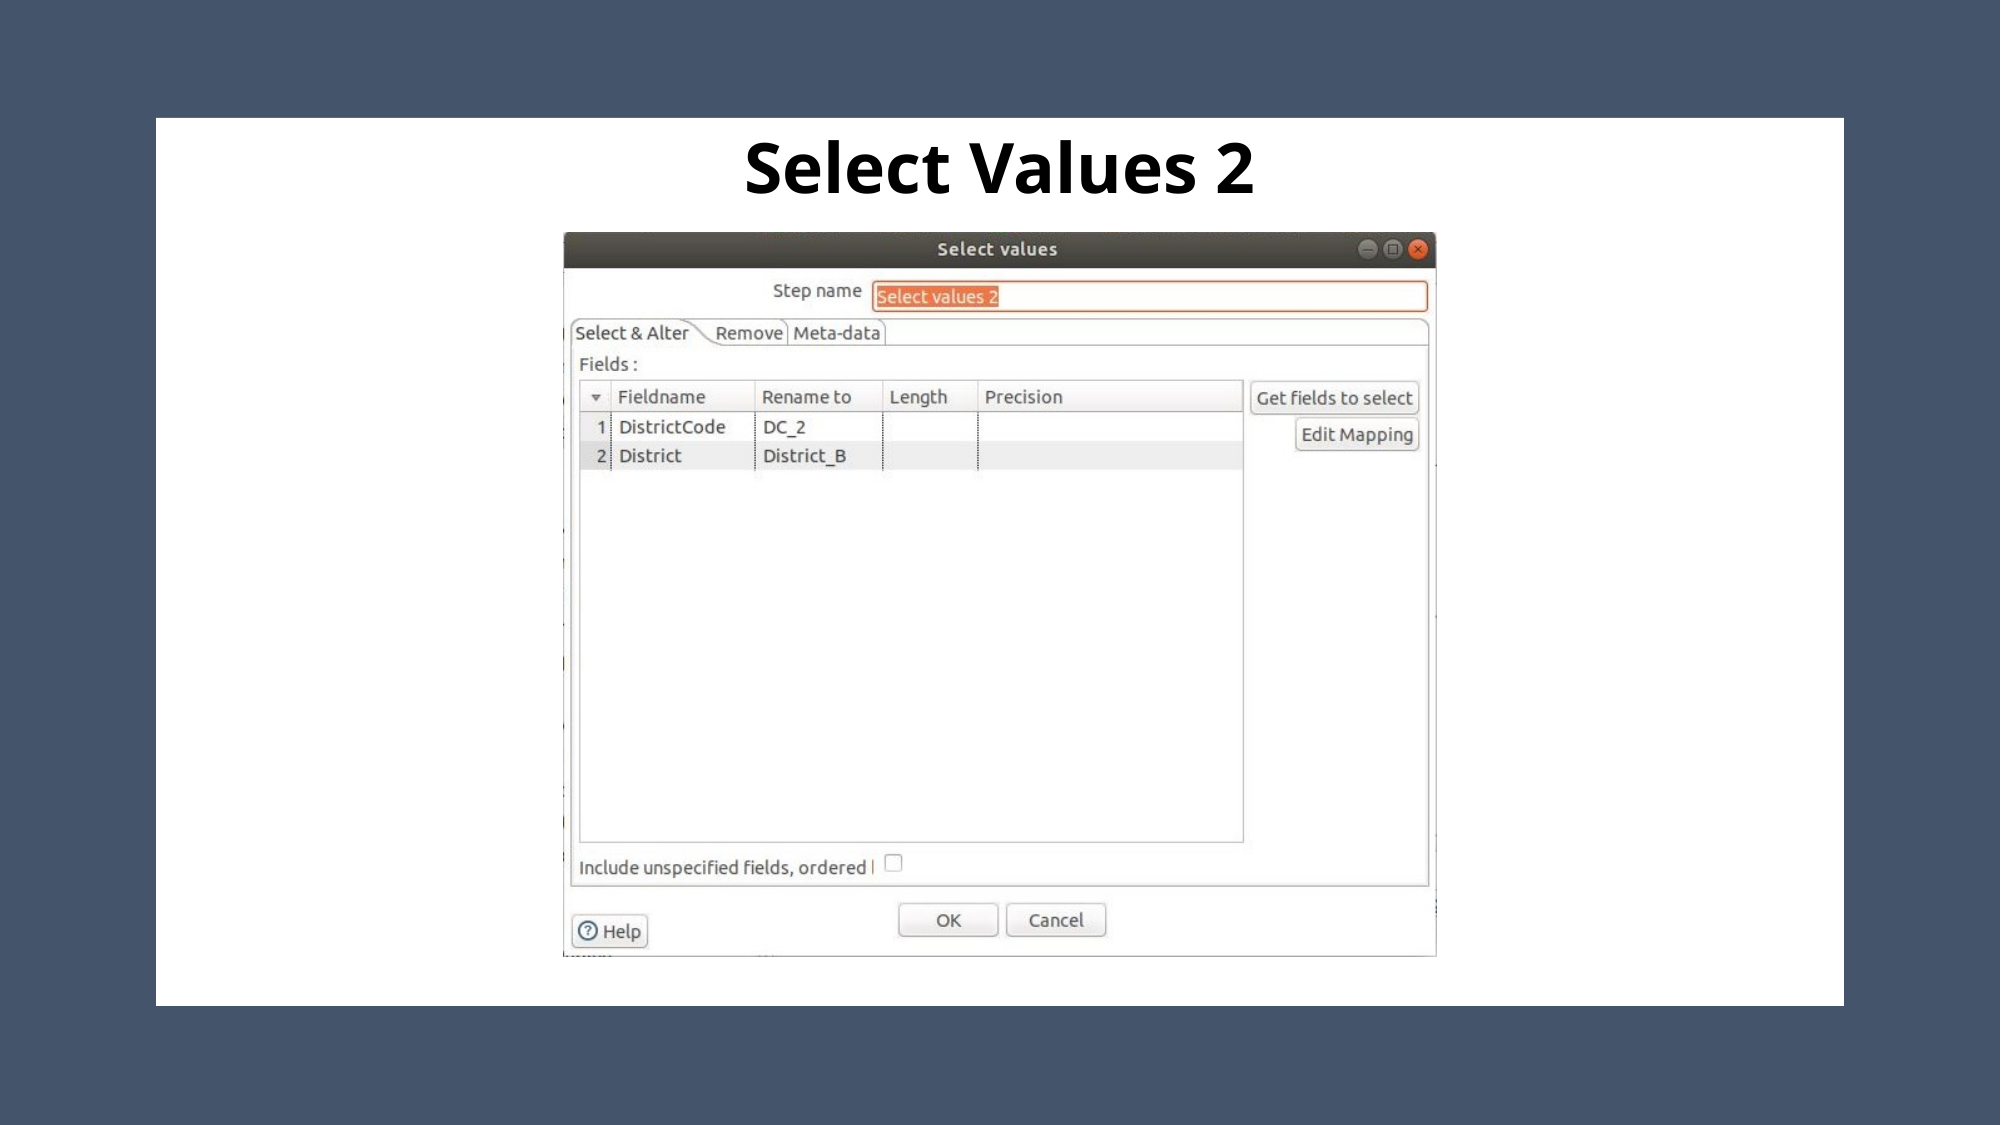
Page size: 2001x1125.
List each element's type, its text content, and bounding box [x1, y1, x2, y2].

title Select Values 2 [156, 113, 1844, 233]
picture [563, 232, 1437, 957]
